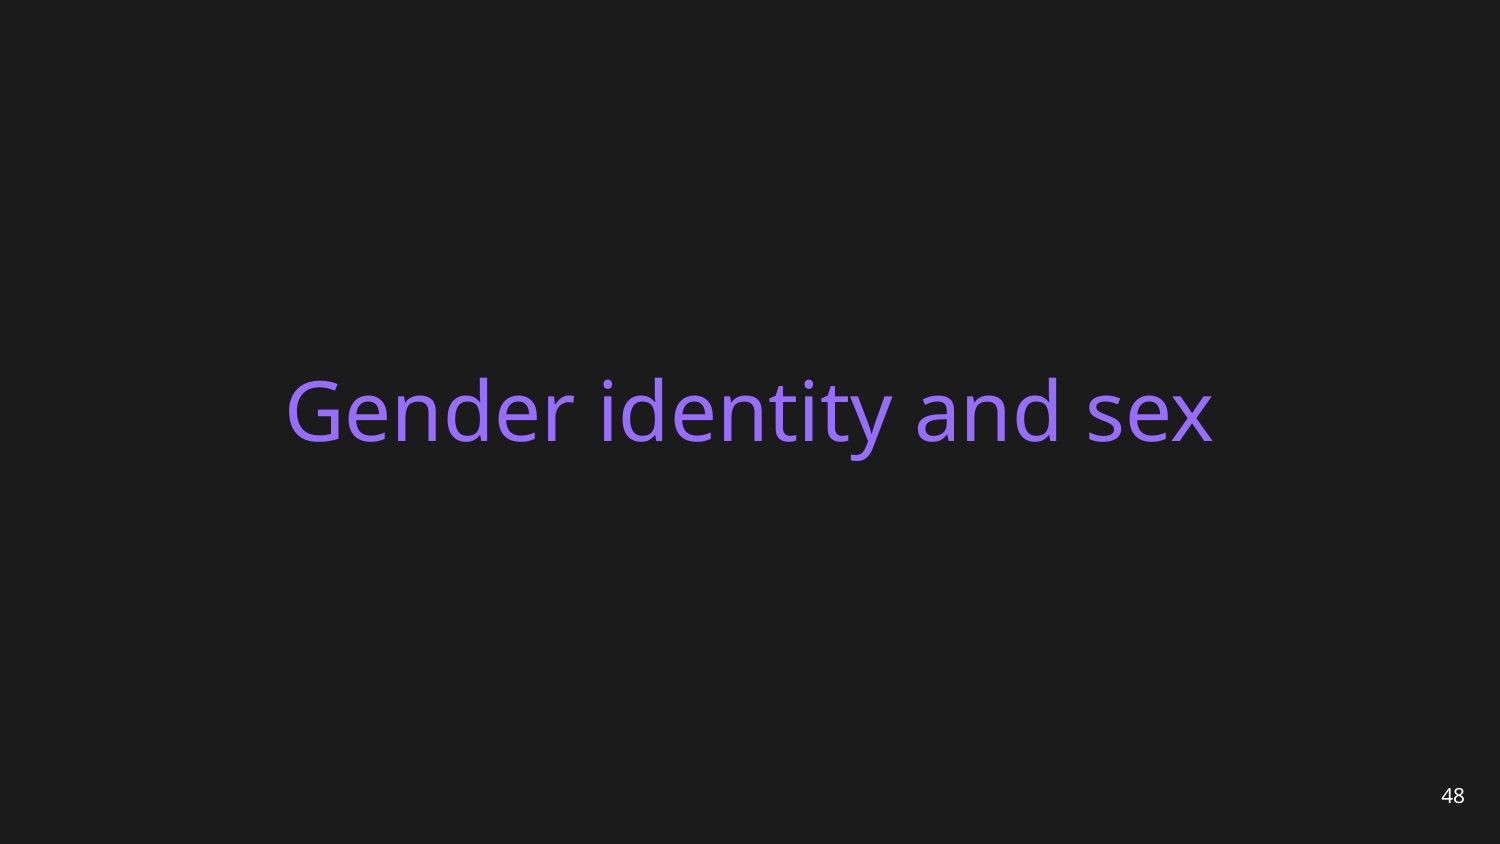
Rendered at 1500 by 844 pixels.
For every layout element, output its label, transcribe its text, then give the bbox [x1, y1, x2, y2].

title Gender identity and sex [51, 72, 1449, 753]
slide_number 48 [1389, 764, 1480, 830]
